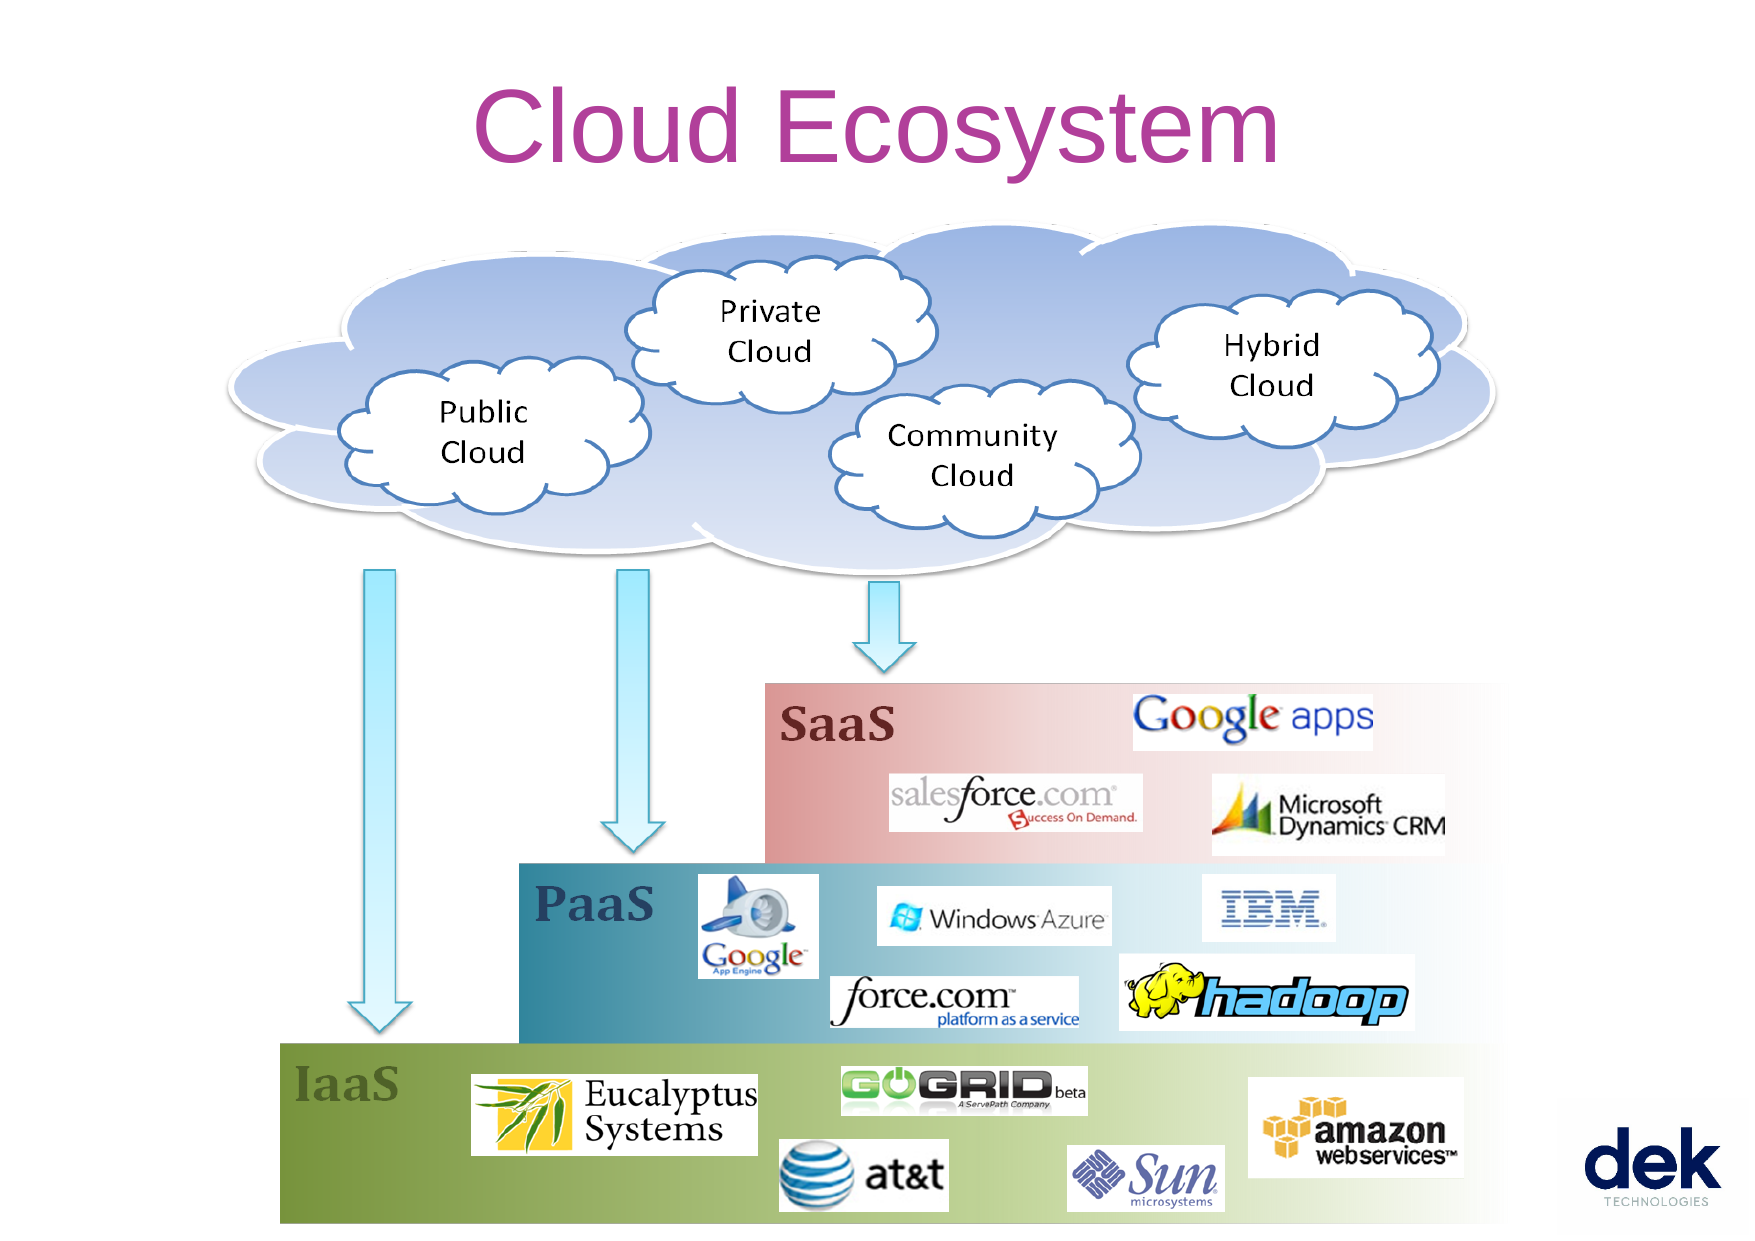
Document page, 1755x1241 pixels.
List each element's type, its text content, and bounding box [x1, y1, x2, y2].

picture [1557, 1098, 1749, 1235]
title Cloud Ecosystem [87, 49, 1667, 257]
picture [219, 216, 1512, 1224]
